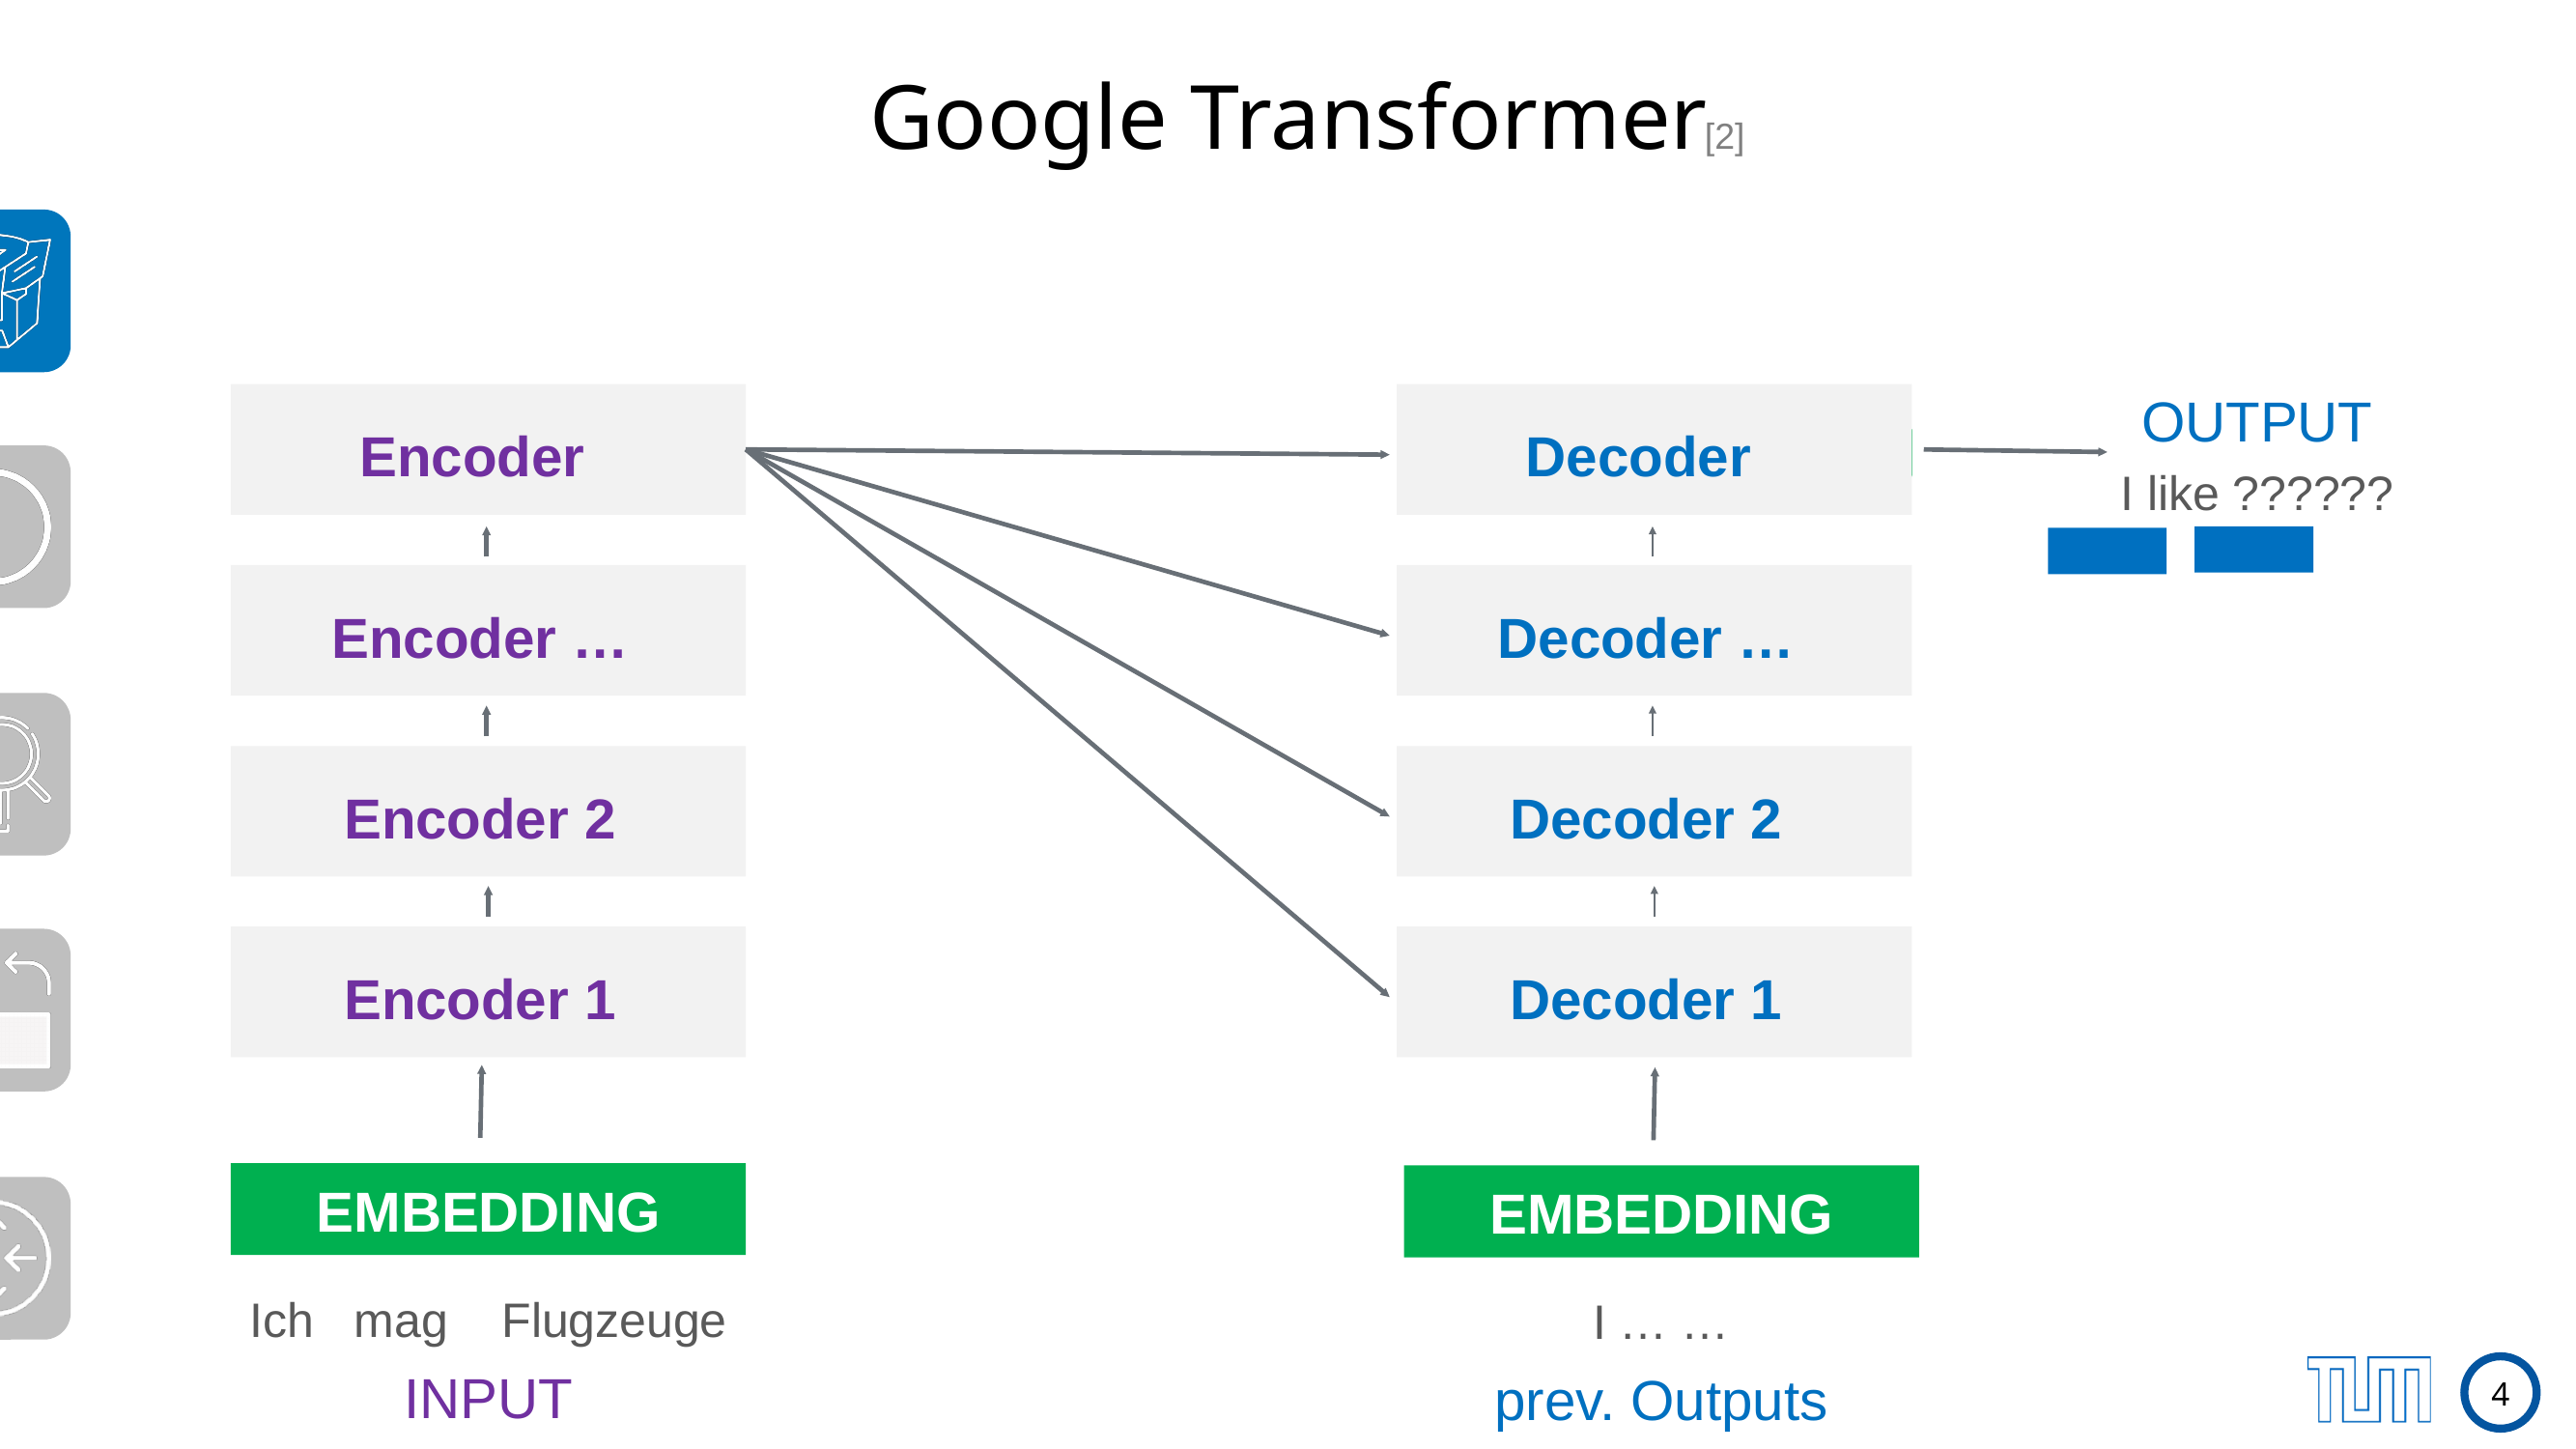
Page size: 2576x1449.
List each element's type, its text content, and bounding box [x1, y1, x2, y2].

text_box [0, 443, 73, 611]
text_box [745, 820, 1390, 998]
title Google Transformer [126, 38, 2452, 190]
text_box [0, 207, 73, 375]
slide_number 4 [2482, 1364, 2519, 1422]
picture [0, 716, 51, 833]
text_box [0, 926, 73, 1094]
text_box Ich mag Flugzeuge [230, 1281, 747, 1354]
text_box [1389, 384, 1912, 516]
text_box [745, 449, 1384, 455]
text_box INPUT [230, 1354, 747, 1437]
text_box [223, 384, 747, 516]
text_box I like ?????? [1999, 454, 2515, 527]
picture [2307, 1356, 2431, 1423]
text_box OUTPUT [1999, 378, 2515, 454]
picture [0, 468, 51, 585]
text_box [0, 1175, 73, 1342]
picture [0, 1200, 51, 1318]
picture [0, 952, 51, 1069]
text_box [2048, 527, 2167, 575]
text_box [745, 639, 1390, 817]
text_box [1389, 885, 1912, 1058]
text_box prev. Outputs [1403, 1357, 1919, 1439]
text_box [2] [1652, 104, 1798, 165]
text_box I … … [1403, 1284, 1919, 1356]
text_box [1398, 745, 1912, 877]
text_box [1399, 564, 1912, 696]
text_box [0, 693, 71, 856]
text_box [223, 745, 741, 877]
text_box EMBEDDING [230, 1163, 747, 1256]
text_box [745, 459, 1390, 637]
text_box EMBEDDING [1403, 1165, 1919, 1258]
text_box [2194, 526, 2314, 573]
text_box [223, 564, 740, 696]
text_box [1923, 449, 2108, 453]
picture [0, 232, 51, 350]
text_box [223, 885, 747, 1058]
